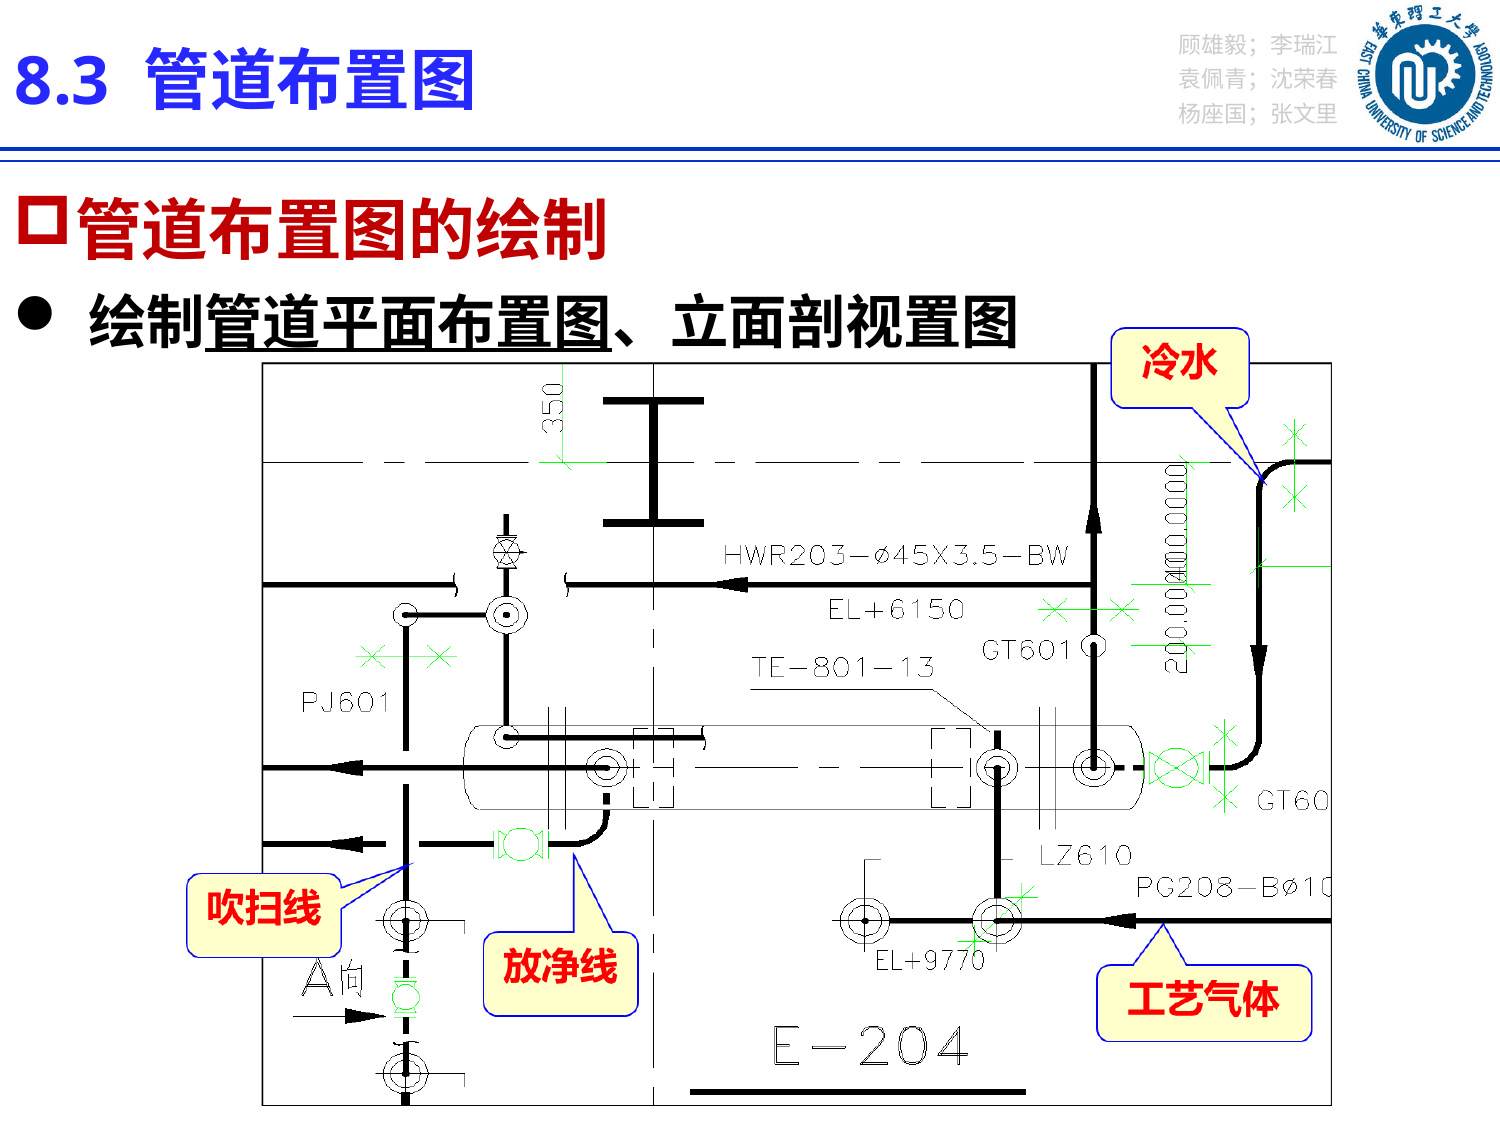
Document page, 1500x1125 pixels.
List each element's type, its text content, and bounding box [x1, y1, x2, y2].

text_box 管道布置图的绘制 绘制管道平面布置图、立面剖视置图 [0, 160, 1483, 363]
text_box 8.3 管道布置图 [0, 30, 1500, 126]
picture [1353, 3, 1495, 30]
picture [182, 326, 1332, 1107]
picture [1353, 126, 1495, 145]
